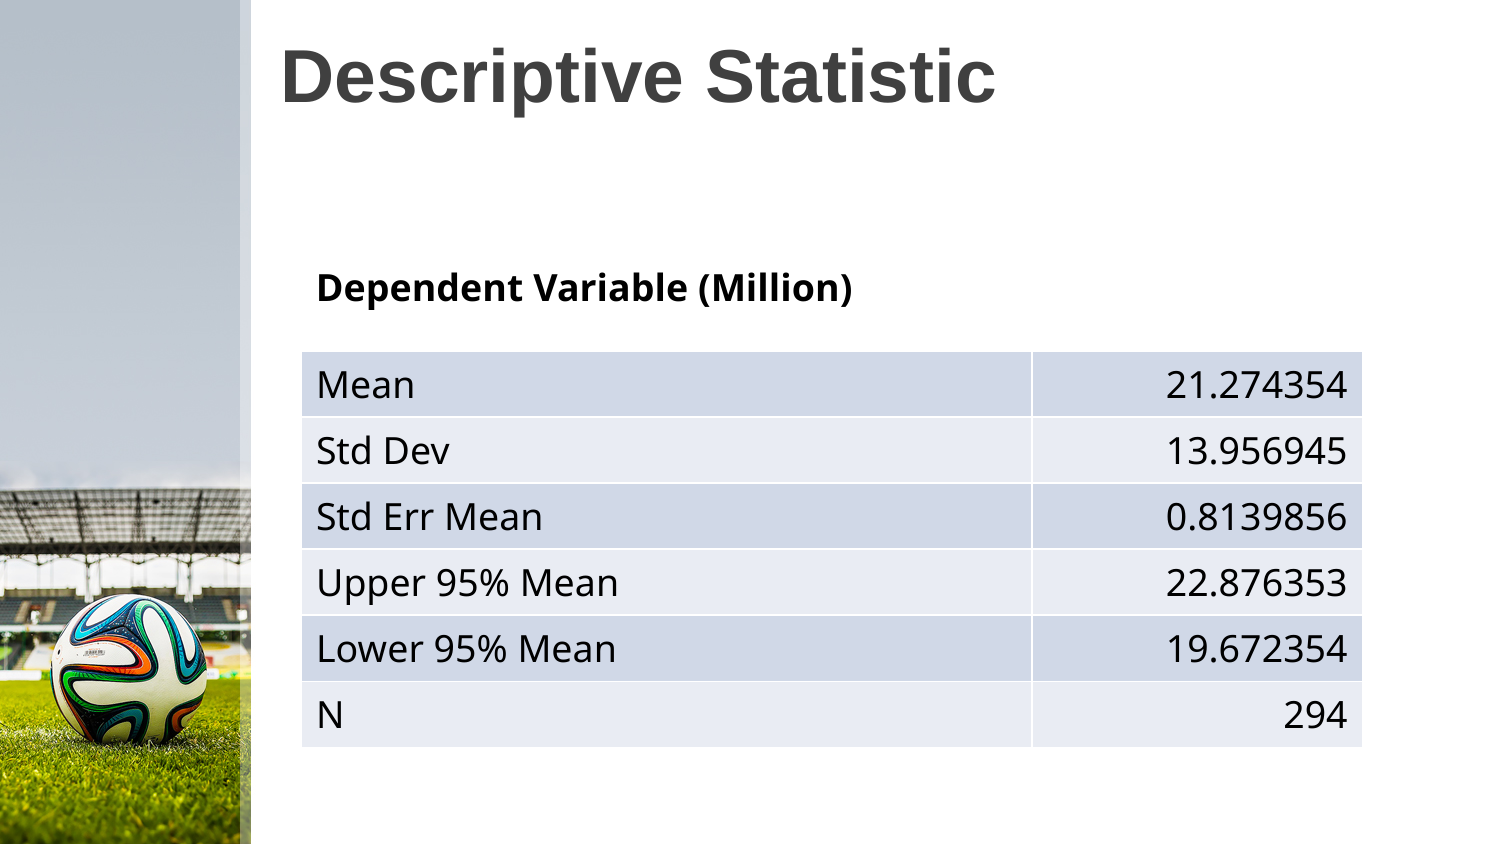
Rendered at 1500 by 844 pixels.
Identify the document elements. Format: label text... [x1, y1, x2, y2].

table_header 21.274354 [1033, 352, 1362, 416]
table_cell Std Dev [302, 418, 1031, 482]
table_cell 0.8139856 [1033, 484, 1362, 548]
text_box Dependent Variable (Million) [301, 256, 1235, 317]
table_header Mean [302, 352, 1031, 416]
picture [0, 0, 1500, 844]
table_cell N [302, 682, 1031, 747]
table_cell Std Err Mean [302, 484, 1031, 548]
table_cell 19.672354 [1033, 616, 1362, 681]
table_cell Lower 95% Mean [302, 616, 1031, 681]
table_cell 22.876353 [1033, 550, 1362, 614]
table_cell 13.956945 [1033, 418, 1362, 482]
table_cell Upper 95% Mean [302, 550, 1031, 614]
table_cell 294 [1033, 682, 1362, 747]
title Descriptive Statistic [265, 0, 1500, 146]
